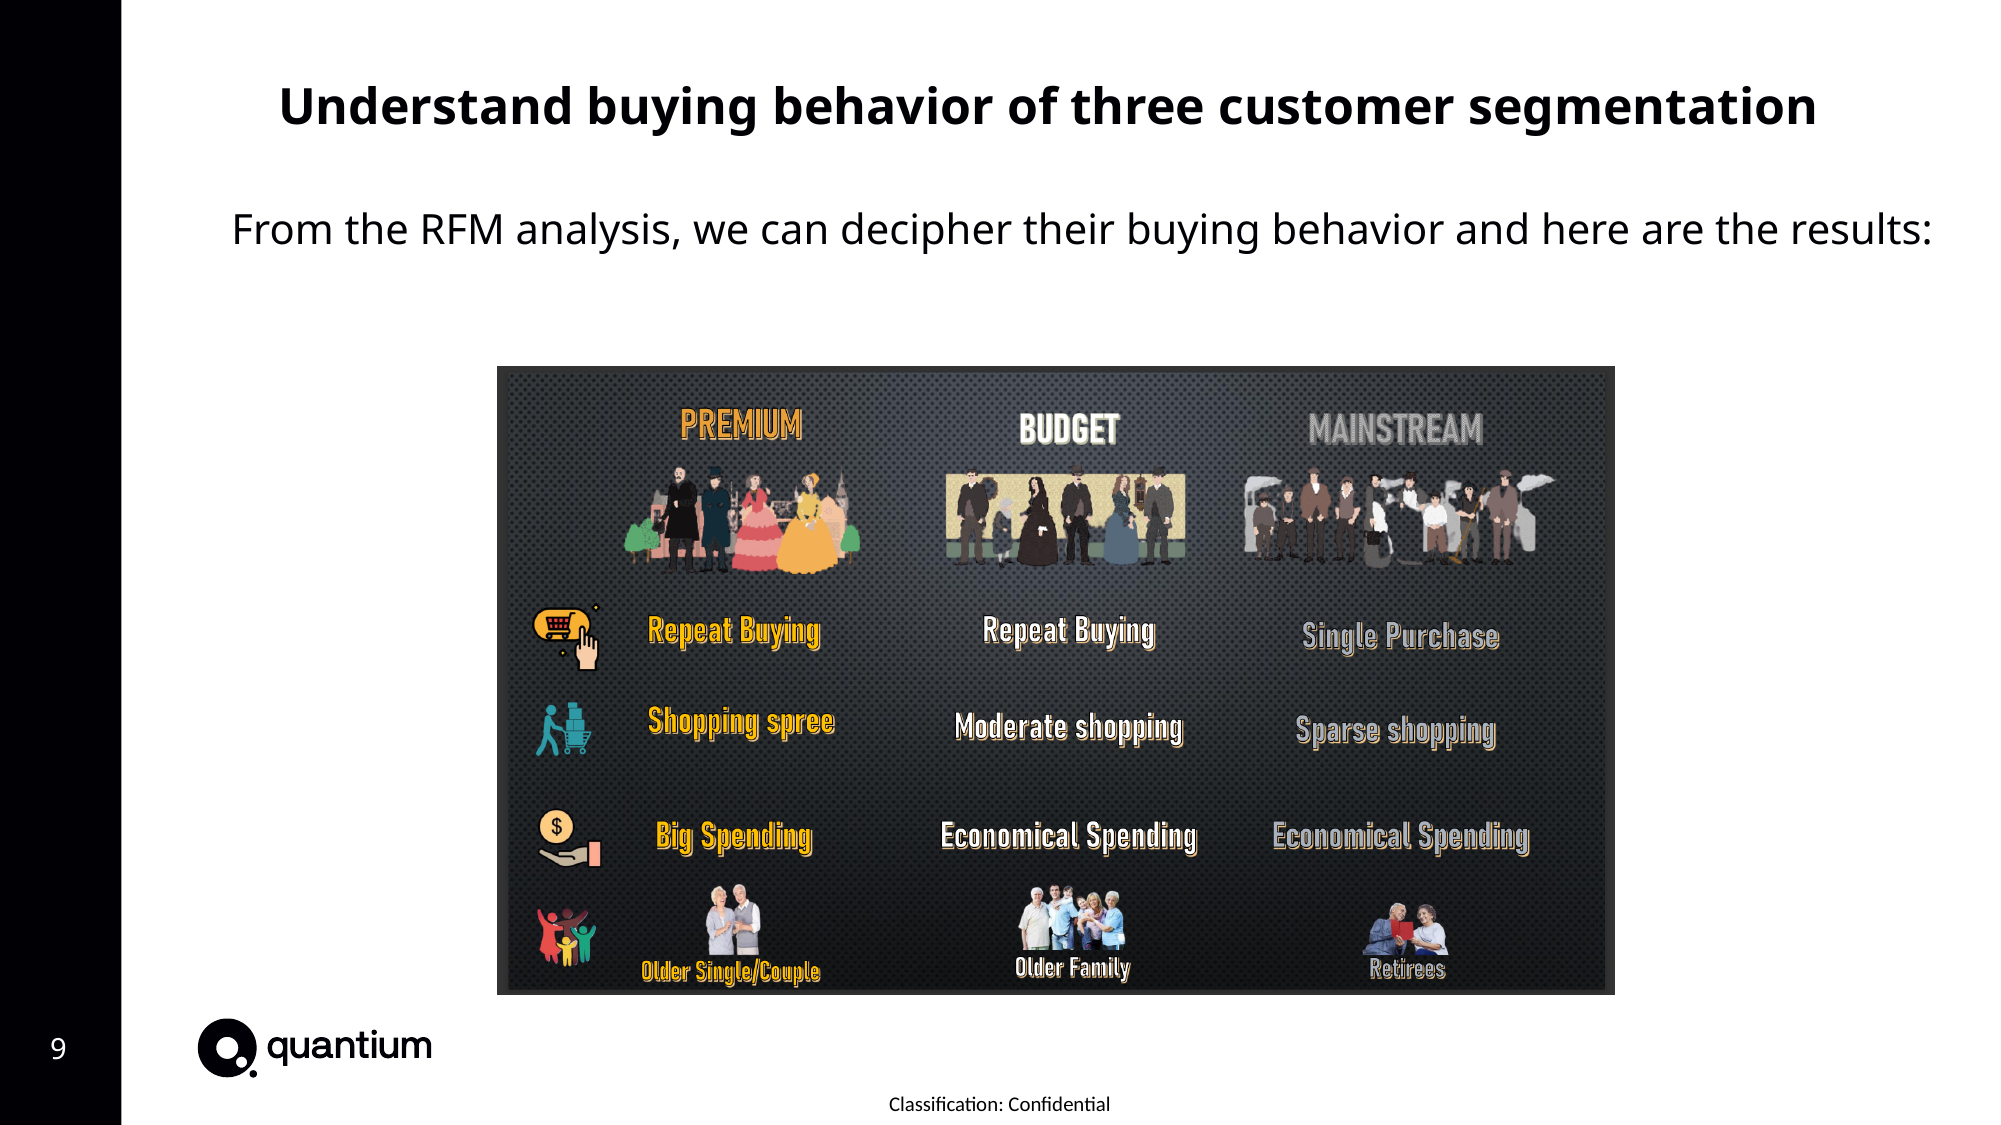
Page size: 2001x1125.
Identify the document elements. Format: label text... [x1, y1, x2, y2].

list Understand buying behavior of three customer segmentation [196, 74, 1916, 210]
picture [497, 366, 1615, 995]
text_box From the RFM analysis, we can decipher their buying behavior and here are the results: [216, 201, 2000, 337]
